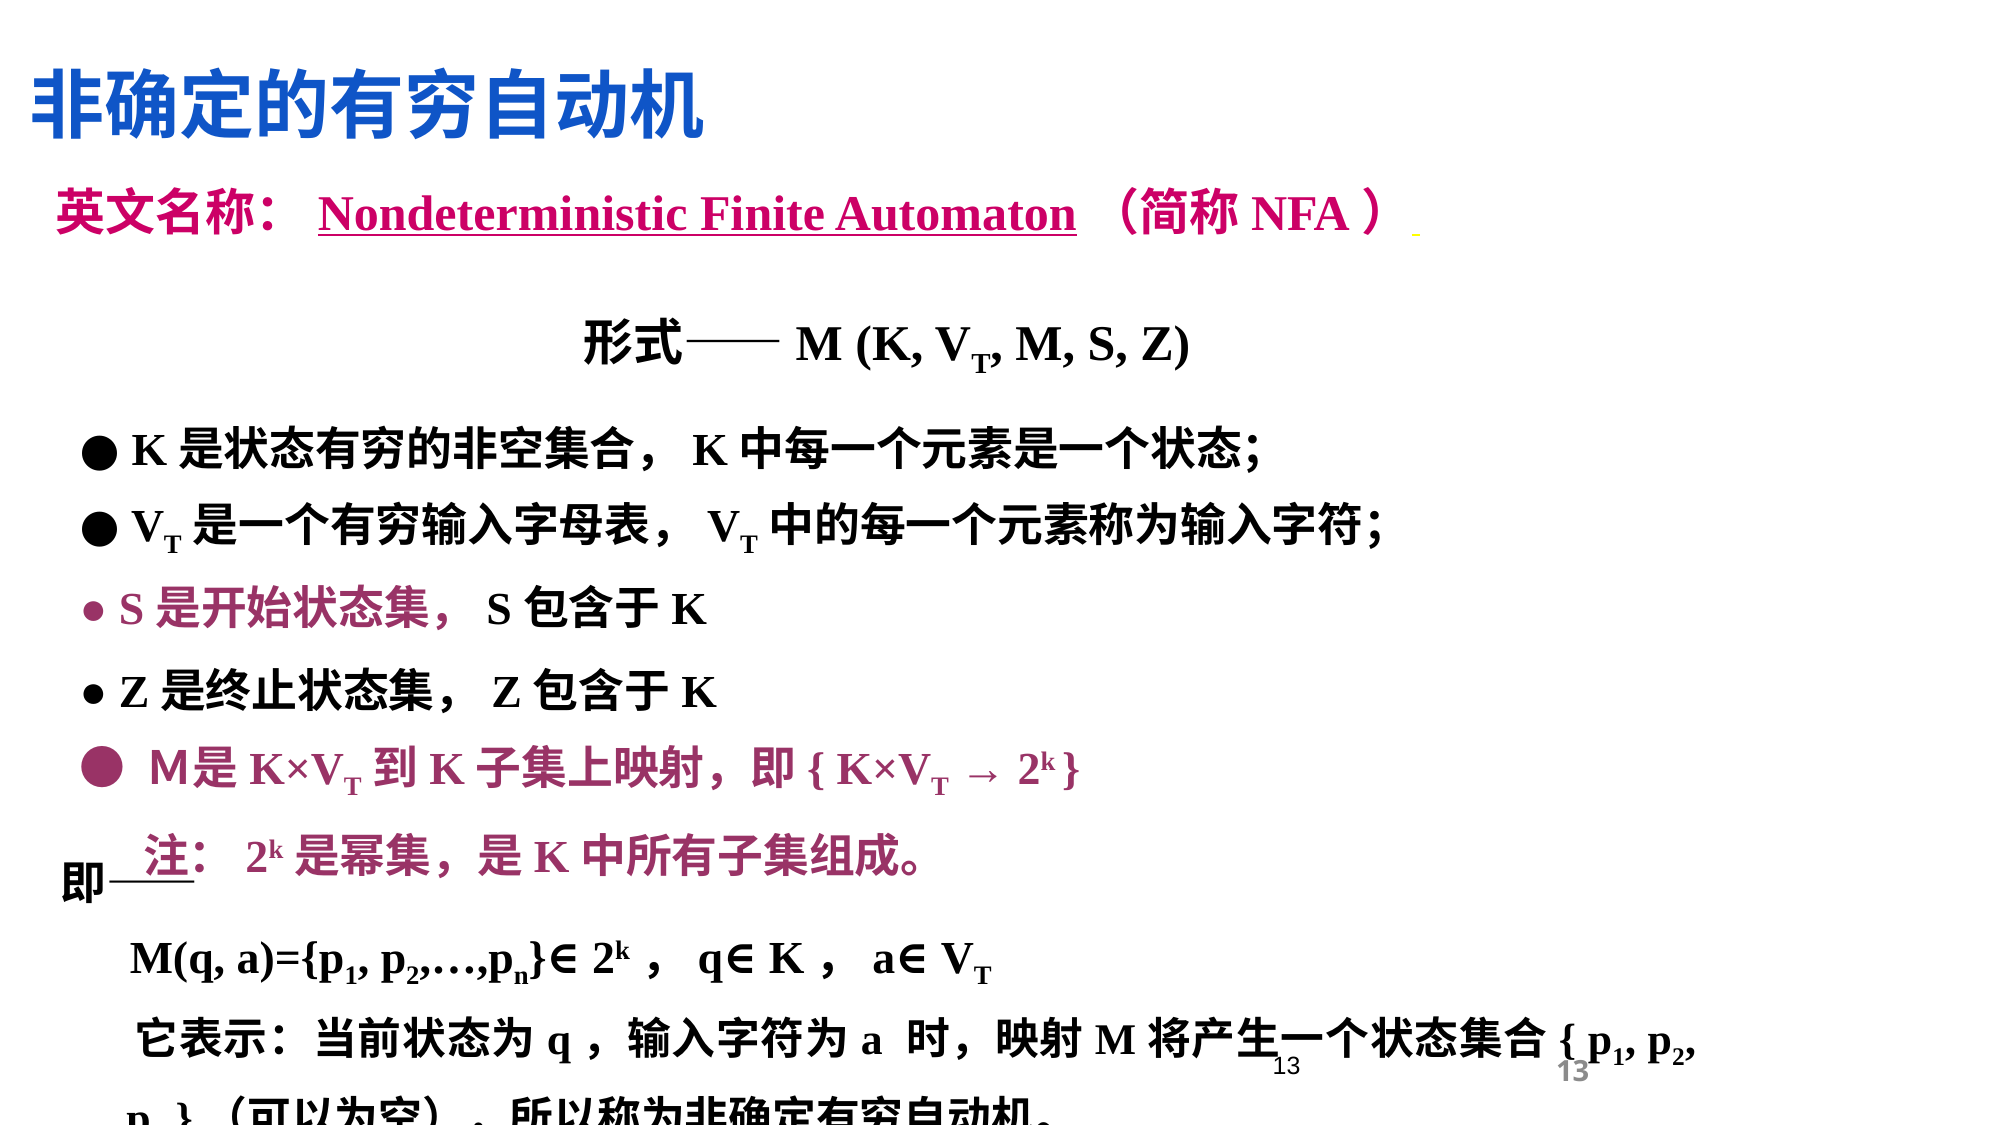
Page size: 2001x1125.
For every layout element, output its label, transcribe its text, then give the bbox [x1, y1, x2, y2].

text_box 非确定的有穷自动机 [14, 31, 1770, 162]
text_box 形式——M (K, VT, M, S, Z) ● K是状态有穷的非空集合，K中每一个元素是一个状态； ● VT是一个有穷输入字母表，VT中的每一个元素称为输入字符； ● S是开始状态集，S包含于K ● Z是终止状态集，Z包含于K ● Ｍ是K×VT到K子集上映射，即{ K×VT → 2k } 注：2k是幂集，是K中所有子集组成。 [64, 289, 1770, 978]
text_box 即—— M(q, a)={p1, p2,…,pn}∈2k，q∈K，a∈VT 它表示：当前状态为q，输入字符为a 时，映射M将产生一个状态集合{ p1, p2, …, pn }（可以为空），所以称为非确定有穷自动机。 [46, 830, 1711, 1125]
text_box 英文名称：Nondeterministic Finite Automaton（简称NFA） [41, 173, 1684, 248]
